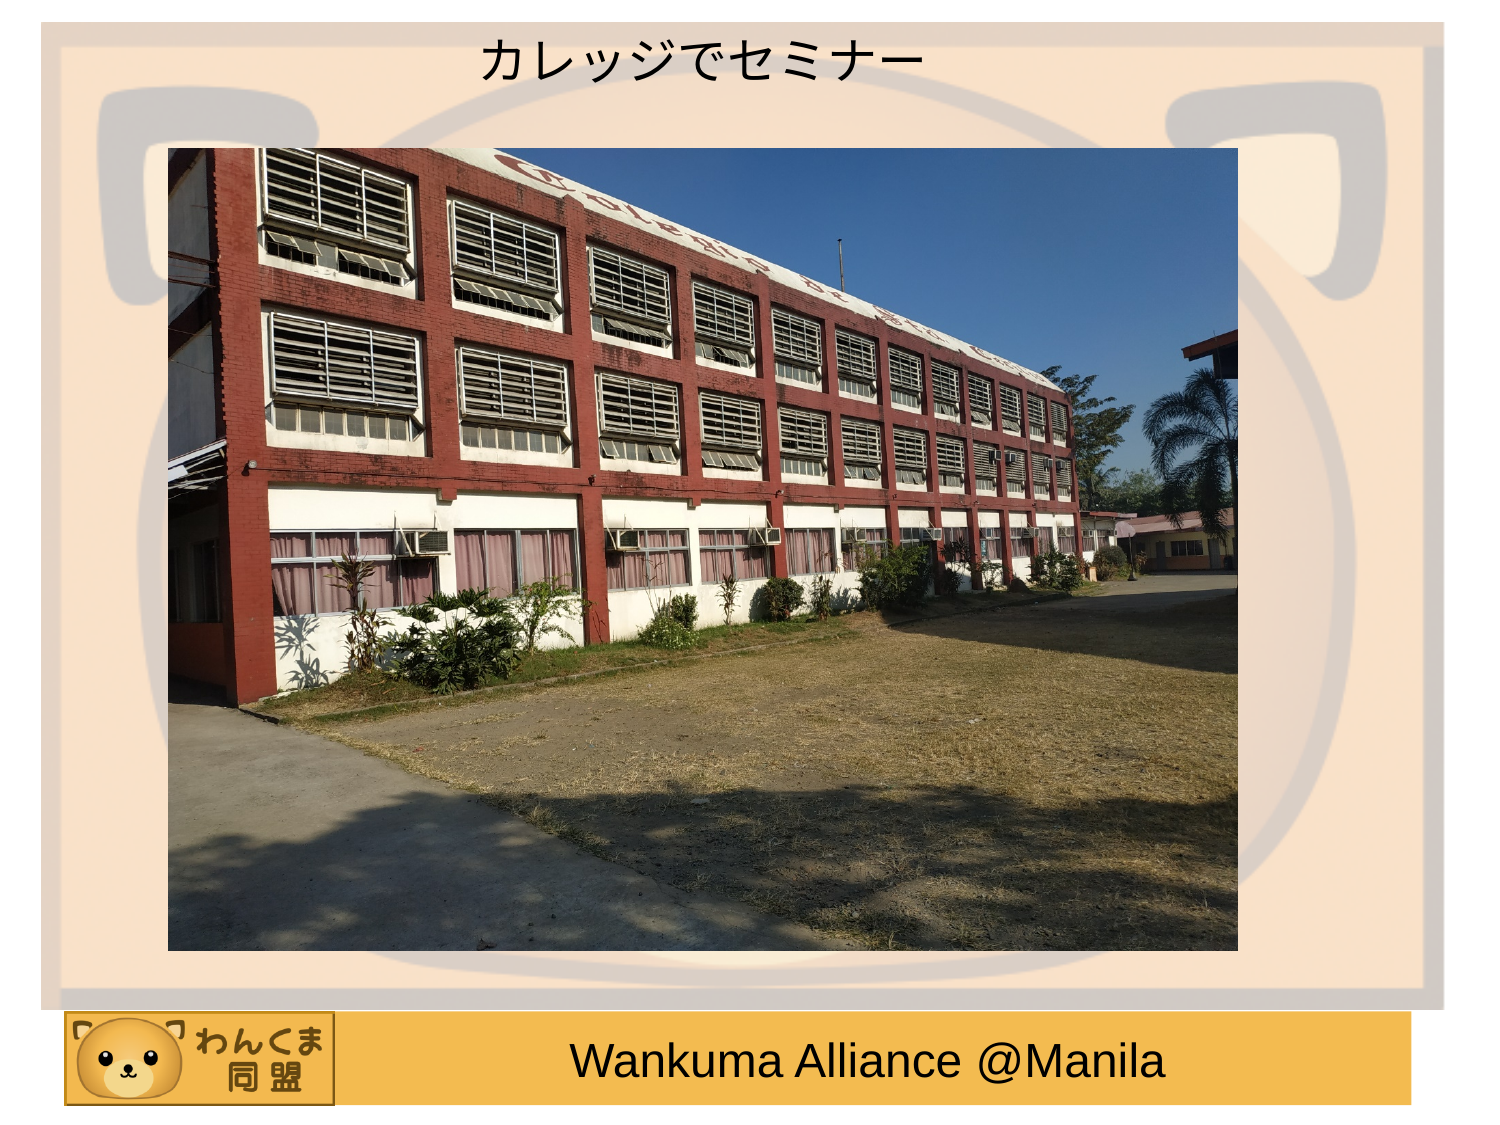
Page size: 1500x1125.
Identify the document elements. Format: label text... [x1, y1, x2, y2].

picture [64, 1011, 335, 1106]
picture [41, 22, 1447, 1010]
text_box カレッジでセミナー [123, 21, 1282, 110]
